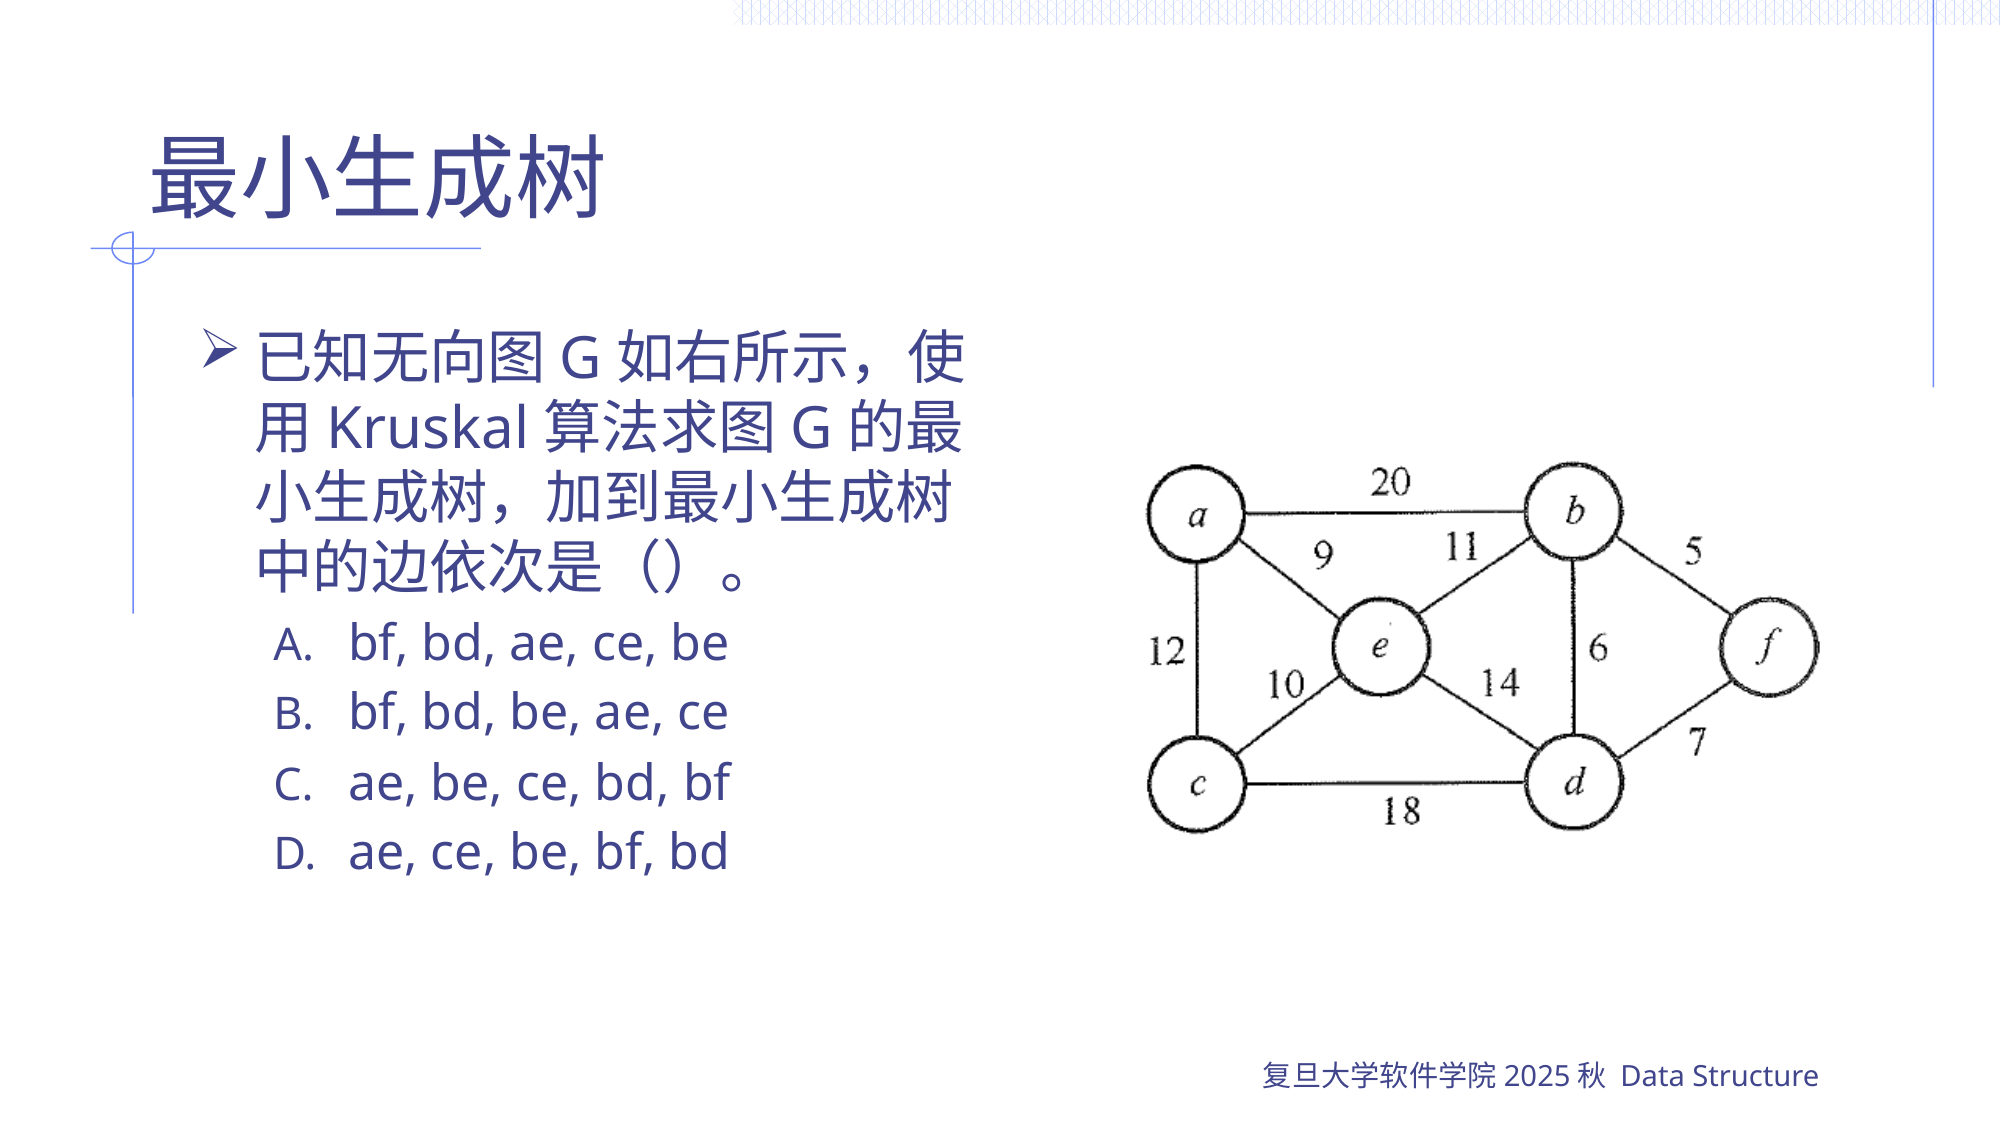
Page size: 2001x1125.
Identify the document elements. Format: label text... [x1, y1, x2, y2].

list 已知无向图G如右所示，使用Kruskal算法求图G的最小生成树，加到最小生成树中的边依次是（）。 bf, bd, ae, ce, be bf, bd, be, ae, ce ae, be, ce, bd, bf ae, ce, be, bf, bd [183, 312, 1017, 988]
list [1074, 449, 1860, 851]
title 最小生成树 [133, 50, 1834, 238]
